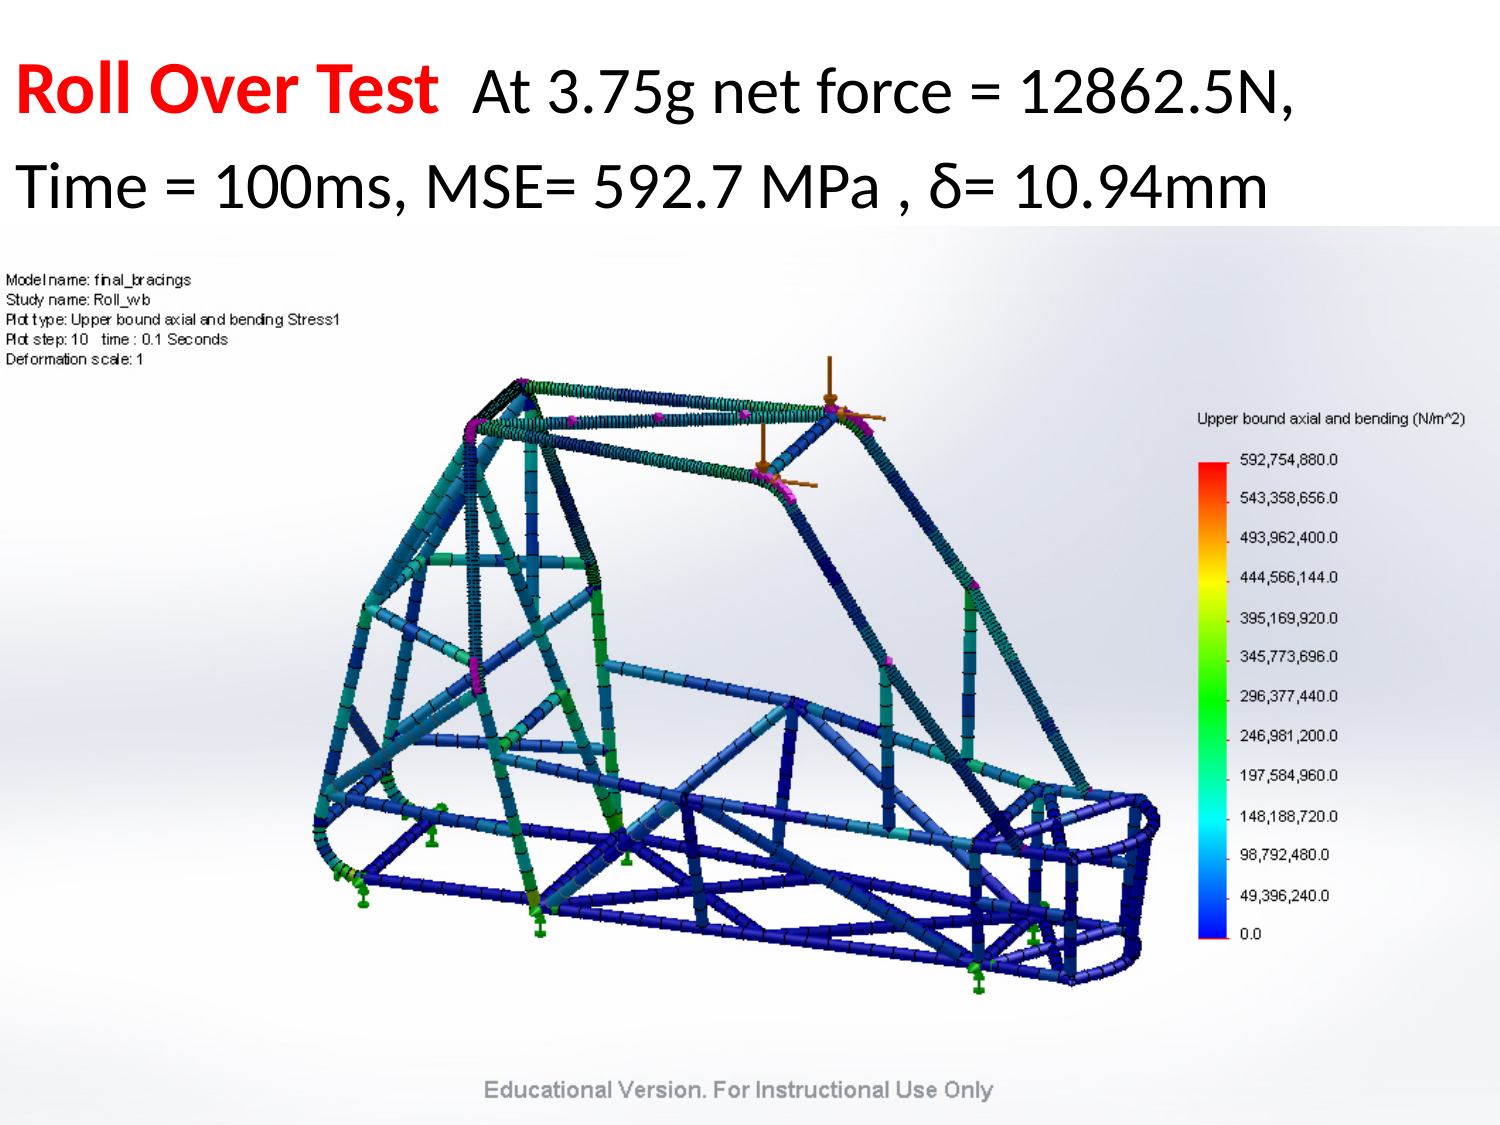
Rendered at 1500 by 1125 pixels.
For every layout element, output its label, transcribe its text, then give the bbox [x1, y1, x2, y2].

picture [0, 226, 1500, 1125]
list Roll Over Test At 3.75g net force = 12862.5N, Time = 100ms, MSE= 592.7 MPa , δ= 10.94mm [0, 30, 1500, 226]
